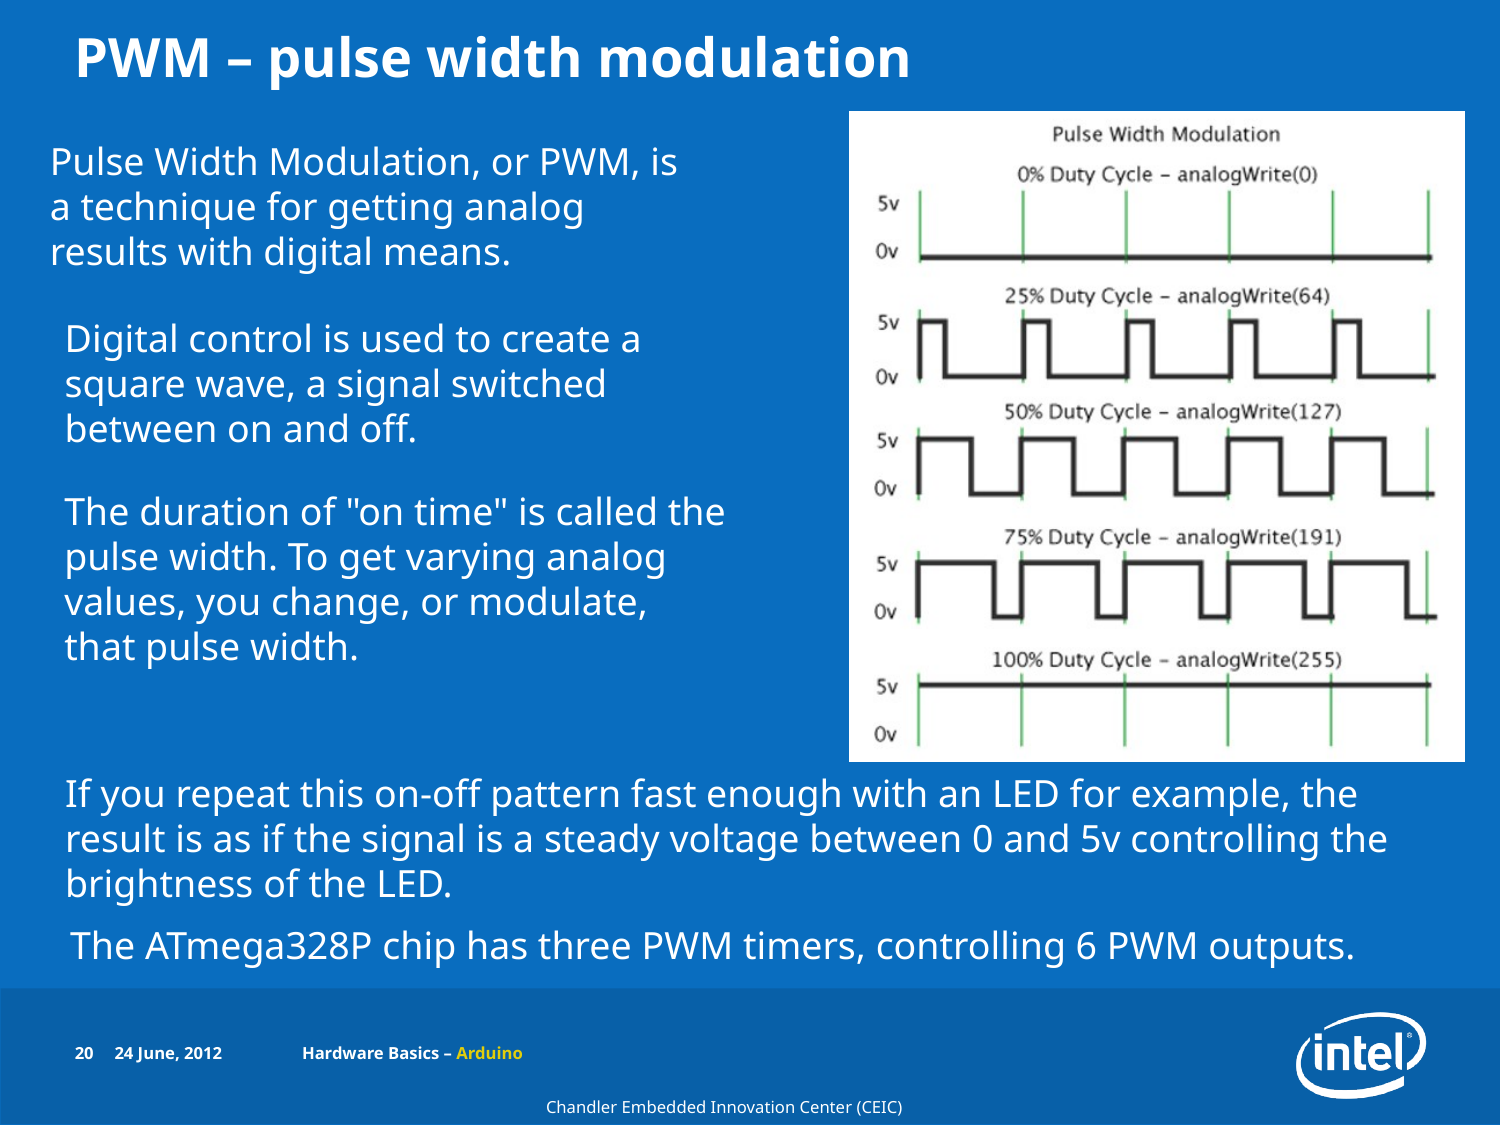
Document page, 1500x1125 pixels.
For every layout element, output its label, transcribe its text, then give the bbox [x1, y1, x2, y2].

title PWM – pulse width modulation [74, 23, 1199, 95]
picture [1294, 1011, 1428, 1101]
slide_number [144, 1042, 274, 1094]
footer Hardware Basics – Arduino [301, 1042, 923, 1094]
text_box The ATmega328P chip has three PWM timers, controlling 6 PWM outputs. [55, 914, 1474, 975]
picture [848, 111, 1465, 762]
text_box Digital control is used to create a square wave, a signal switched between on and off. [49, 307, 659, 458]
text_box The duration of "on time" is called the pulse width. To get varying analog values, you change, or modulate, that pulse width. [49, 480, 744, 675]
list Pulse Width Modulation, or PWM, is a technique for getting analog results with digital means. [49, 137, 703, 288]
slide_number 20 [74, 1042, 144, 1094]
text_box If you repeat this on-off pattern fast enough with an LED for example, the result is as if the signal is a steady voltage between 0 and 5v controlling the brightness of the LED. [50, 762, 1469, 913]
